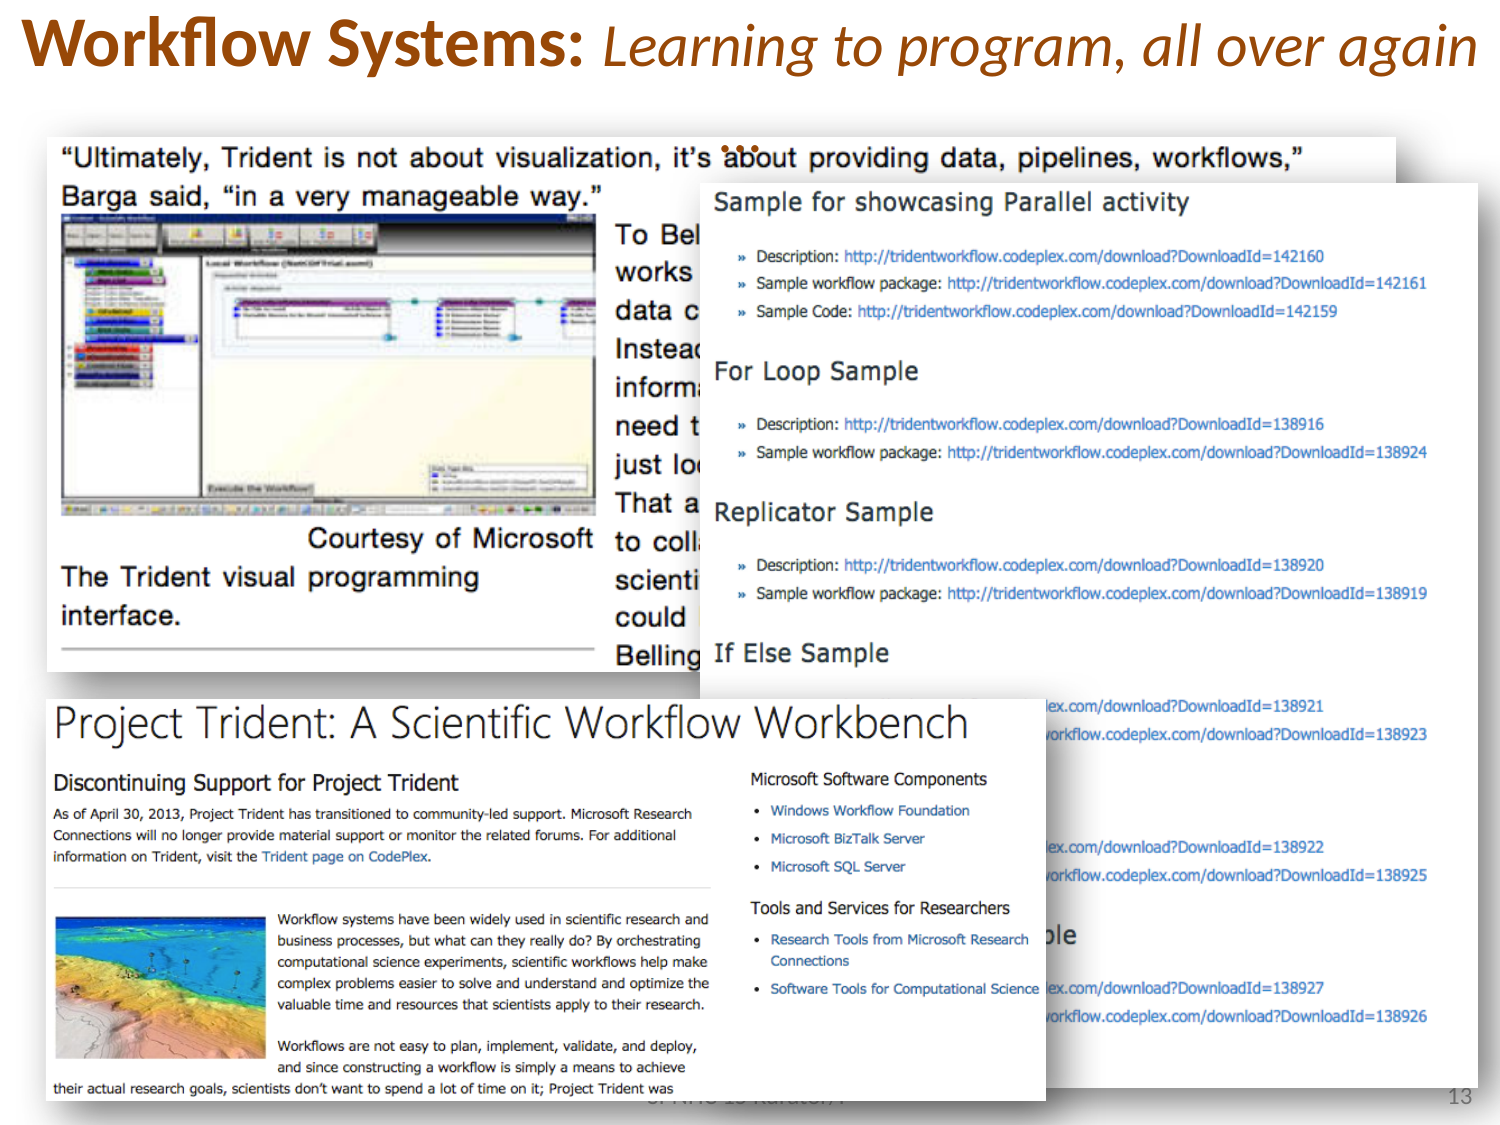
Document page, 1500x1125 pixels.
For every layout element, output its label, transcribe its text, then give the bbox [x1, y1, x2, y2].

title Workflow Systems: Learning to program, all over again … [0, 0, 1500, 175]
picture [45, 137, 1478, 1102]
